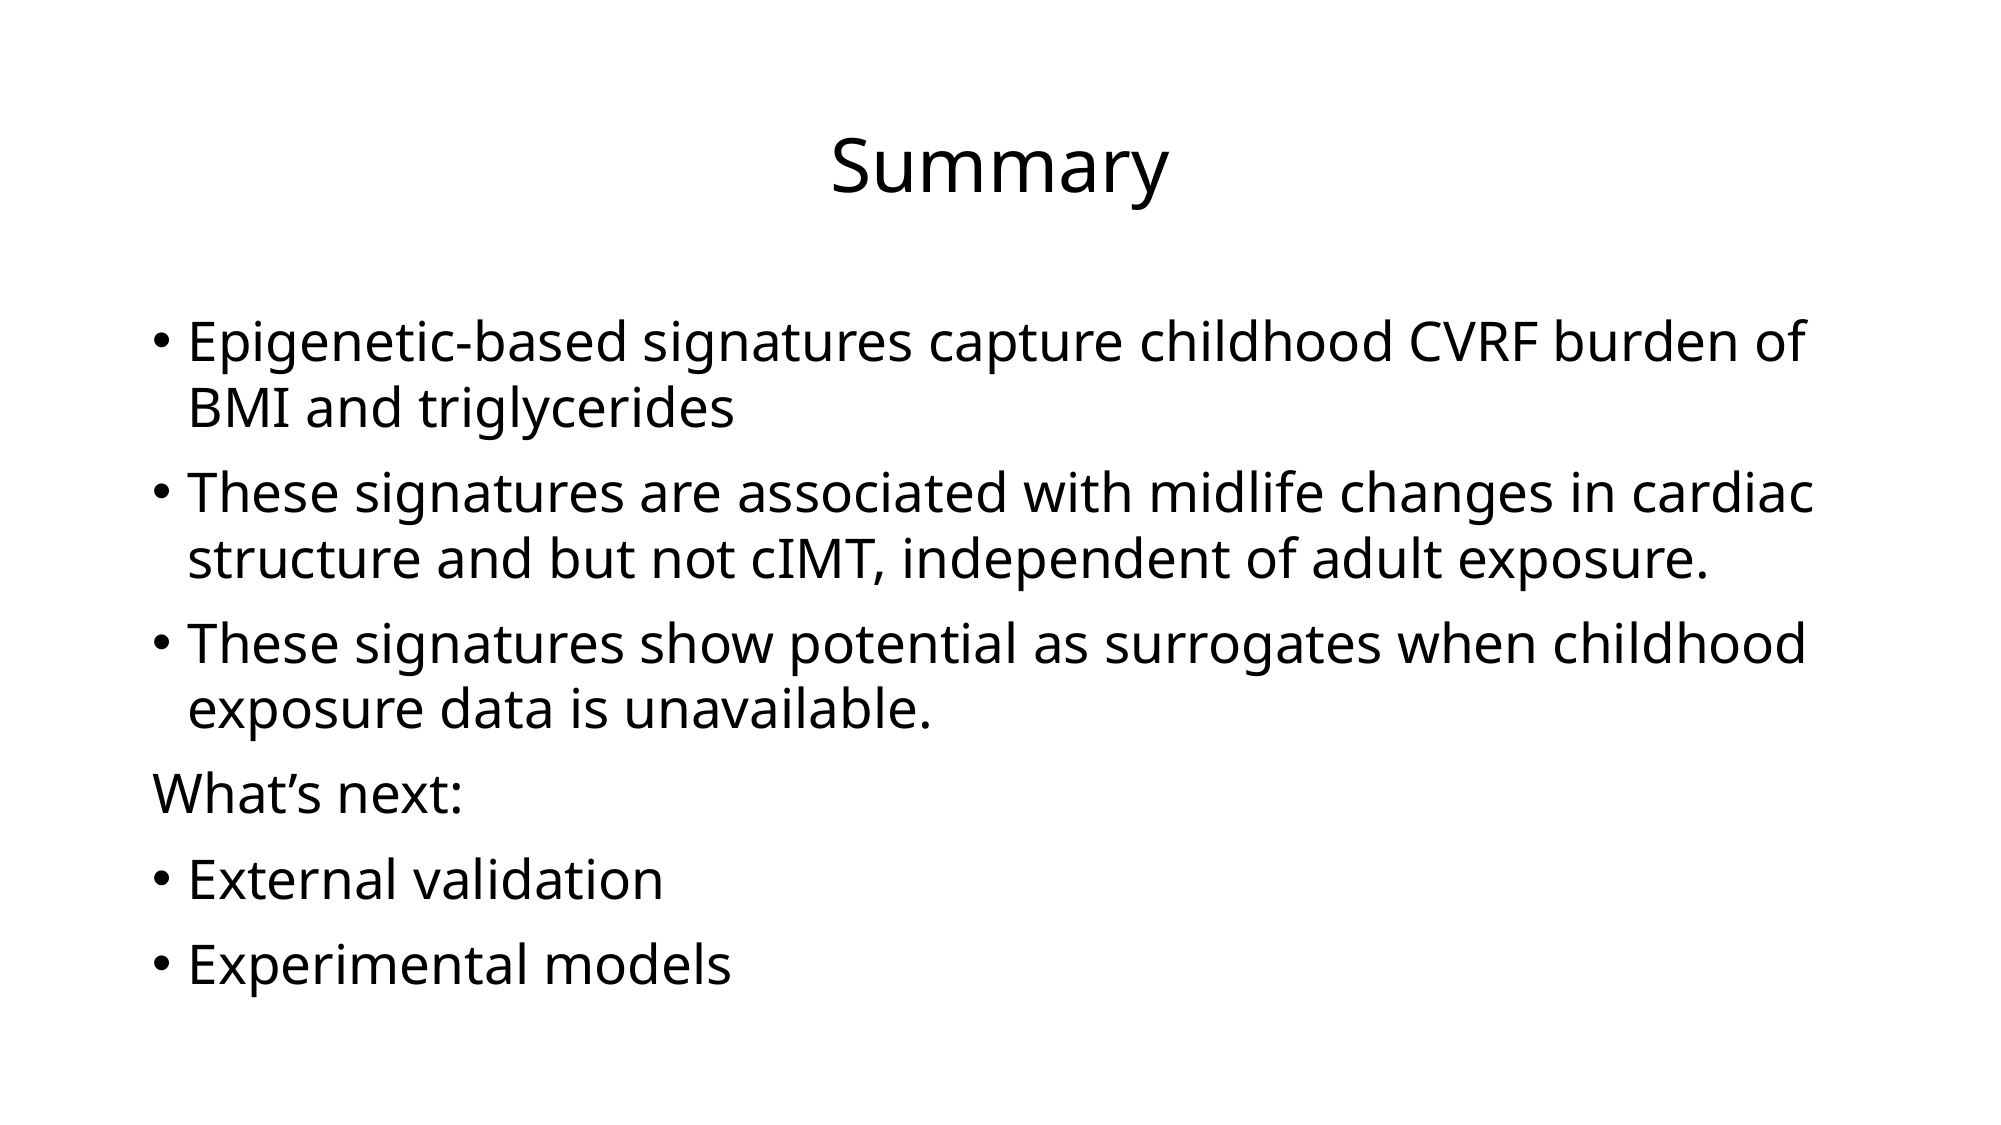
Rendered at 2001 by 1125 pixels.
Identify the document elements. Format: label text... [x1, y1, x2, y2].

title Summary [137, 59, 1863, 278]
list Epigenetic-based signatures capture childhood CVRF burden of BMI and triglycerides These signatures are associated with midlife changes in cardiac structure and but not cIMT, independent of adult exposure. These signatures show potential as surrogates when childhood exposure data is unavailable. What’s next: External validation Experimental models [137, 299, 1863, 1014]
